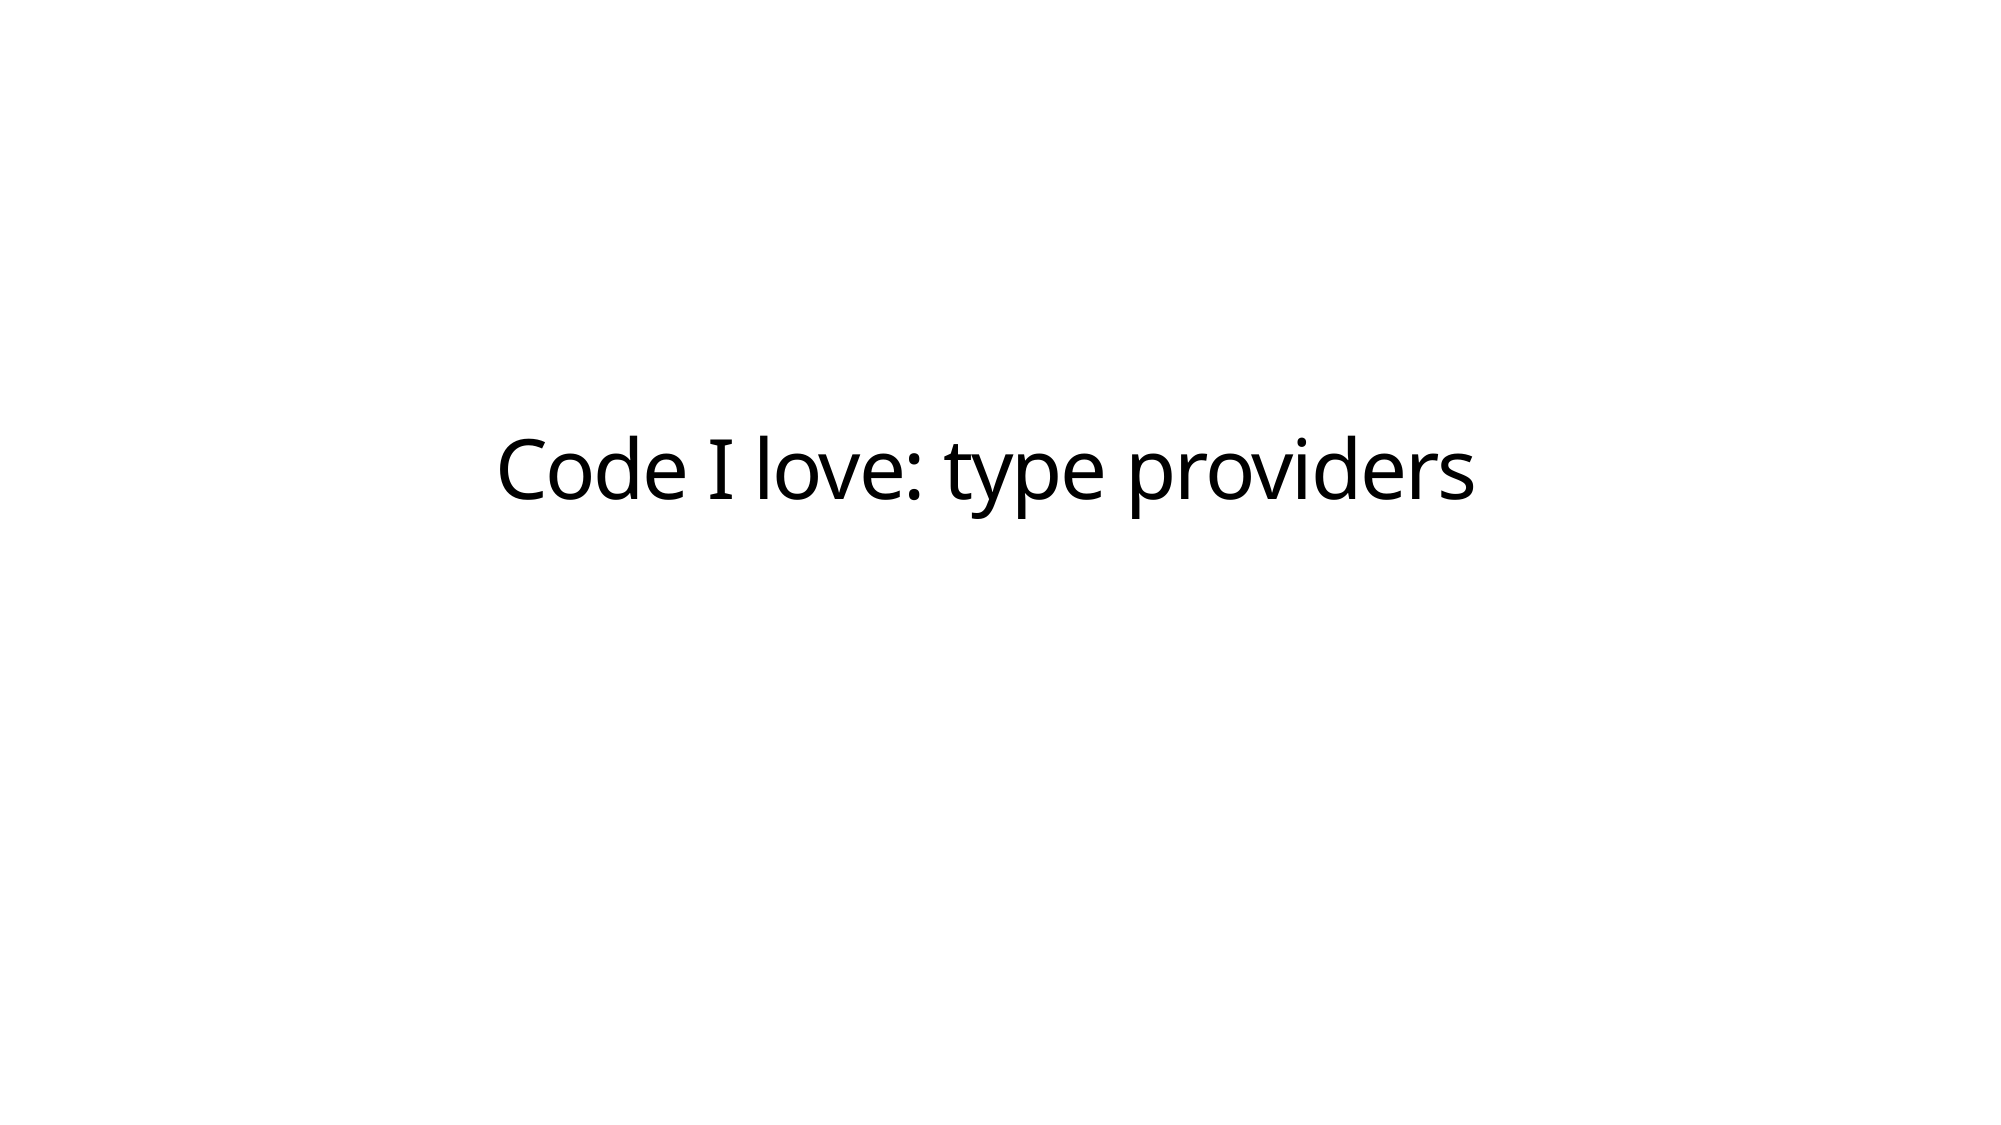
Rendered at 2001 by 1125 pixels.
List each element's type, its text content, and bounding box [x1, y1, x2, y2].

title Code I love: type providers [70, 427, 1904, 519]
